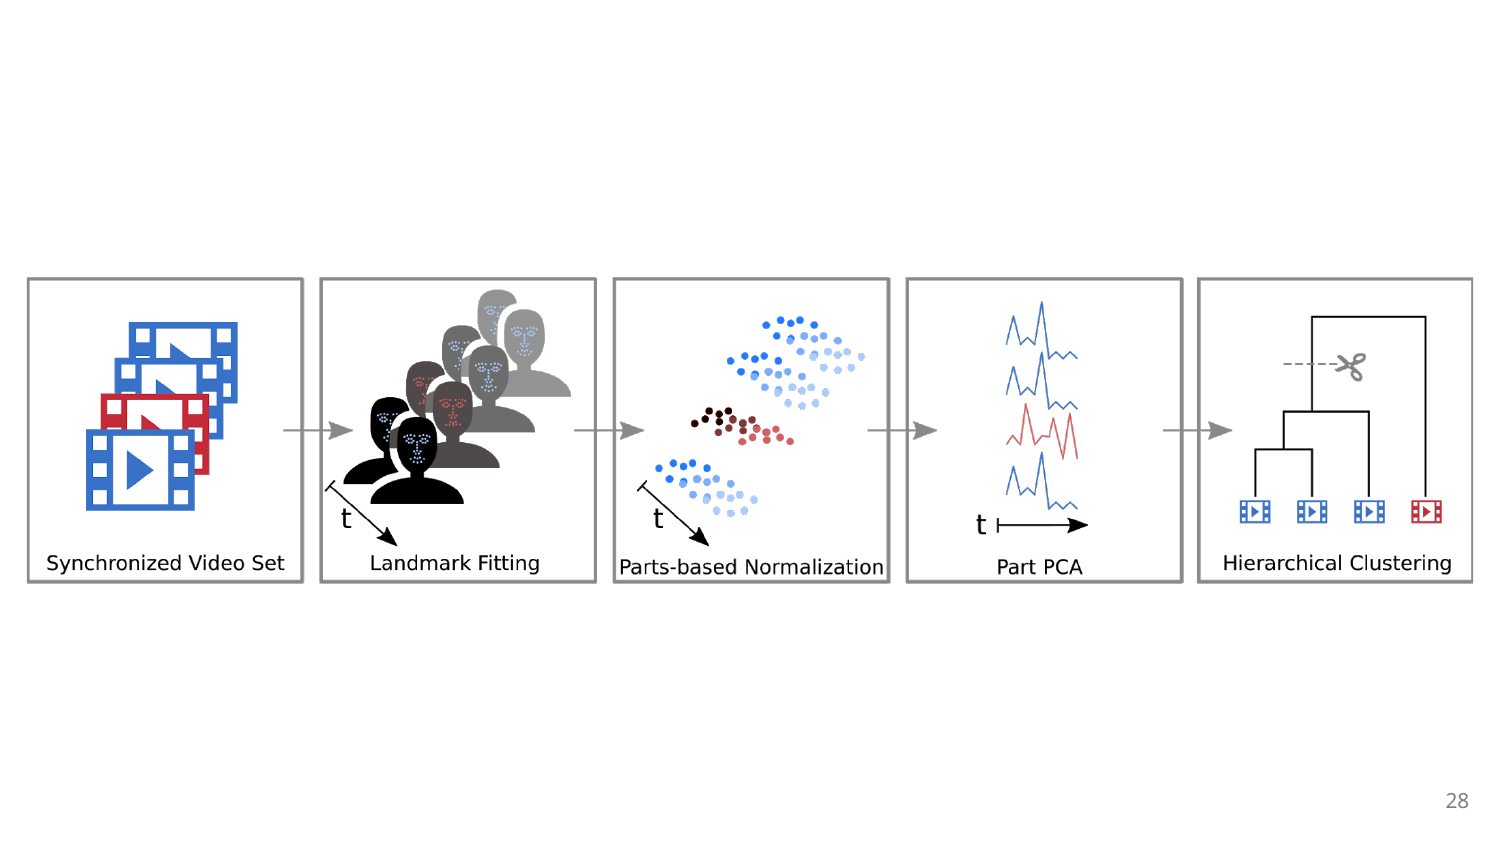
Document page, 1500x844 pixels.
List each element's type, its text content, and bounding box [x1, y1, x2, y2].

picture [26, 219, 1474, 650]
slide_number 28 [1394, 769, 1484, 834]
